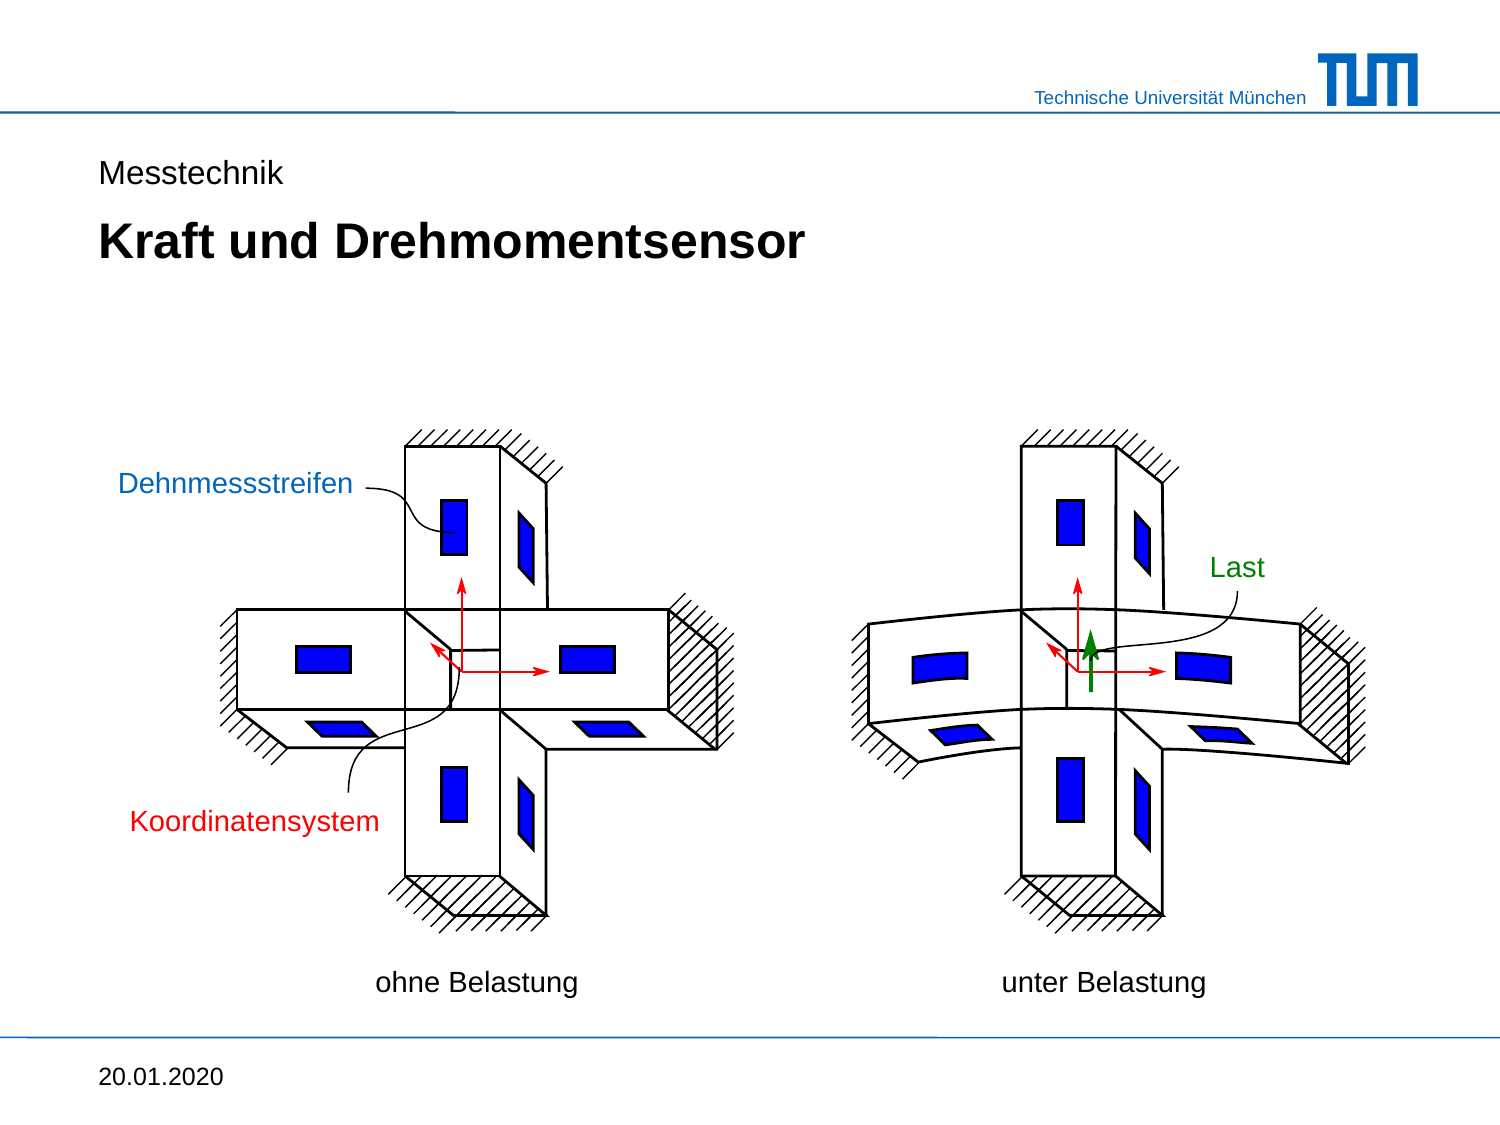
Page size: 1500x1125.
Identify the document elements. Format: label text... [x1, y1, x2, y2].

title Kraft und Drehmomentsensor [83, 202, 1417, 345]
text_box unter Belastung [875, 956, 1334, 1007]
text_box ohne Belastung [247, 956, 707, 1007]
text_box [340, 674, 467, 786]
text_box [1129, 552, 1199, 701]
text_box Dehnmessstreifen [103, 456, 214, 507]
picture [850, 428, 1367, 936]
text_box Koordinatensystem [114, 795, 214, 845]
list Messtechnik [83, 143, 1417, 202]
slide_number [83, 1049, 397, 1101]
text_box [365, 487, 457, 533]
picture [219, 428, 735, 936]
